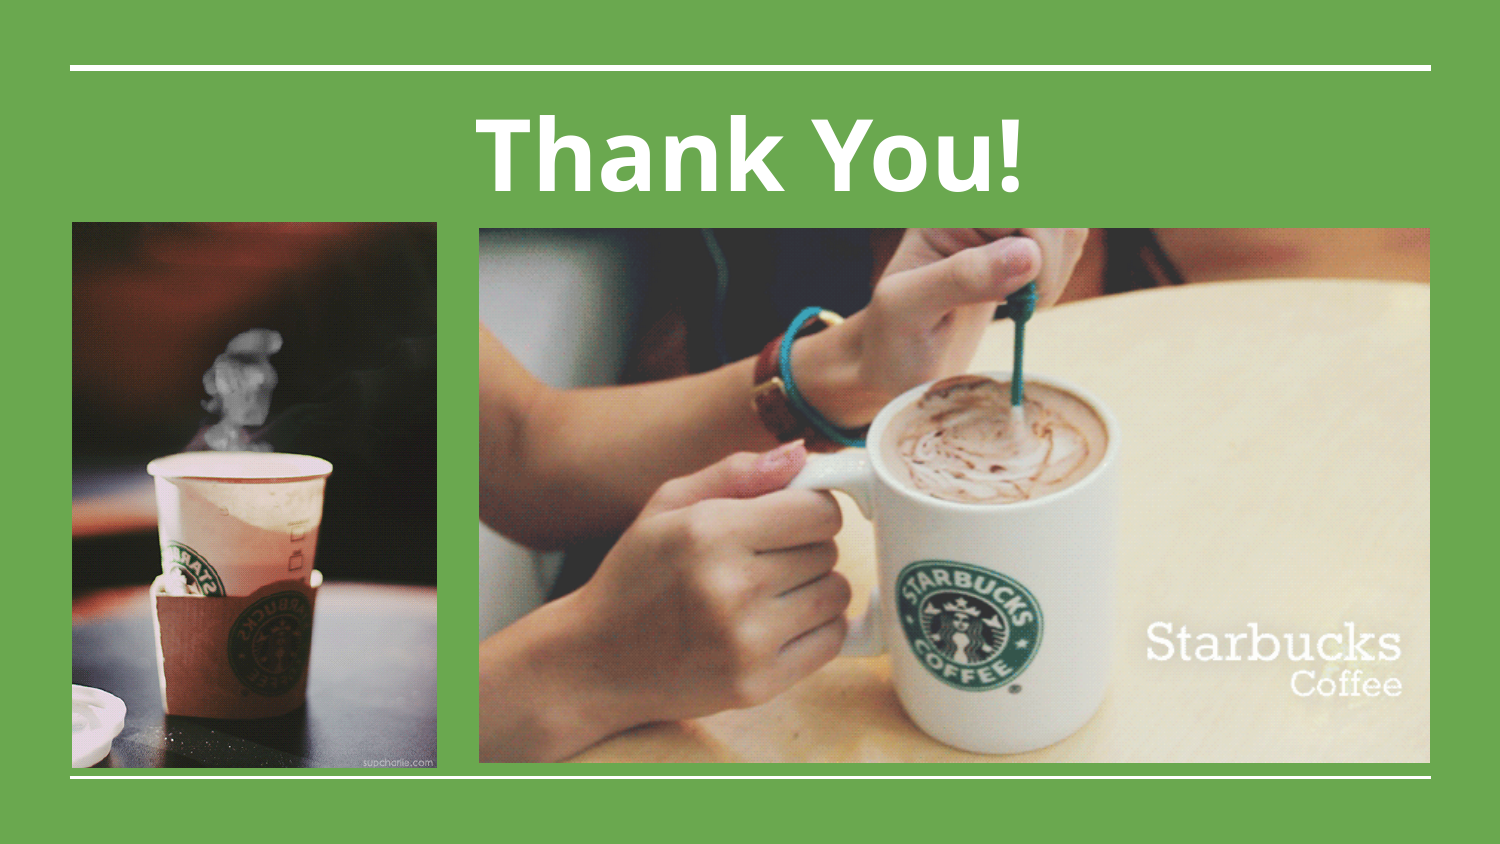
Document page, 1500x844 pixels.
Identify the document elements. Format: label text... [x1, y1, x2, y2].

picture [479, 227, 1430, 763]
picture [72, 222, 437, 768]
title Thank You! [436, 53, 1064, 249]
